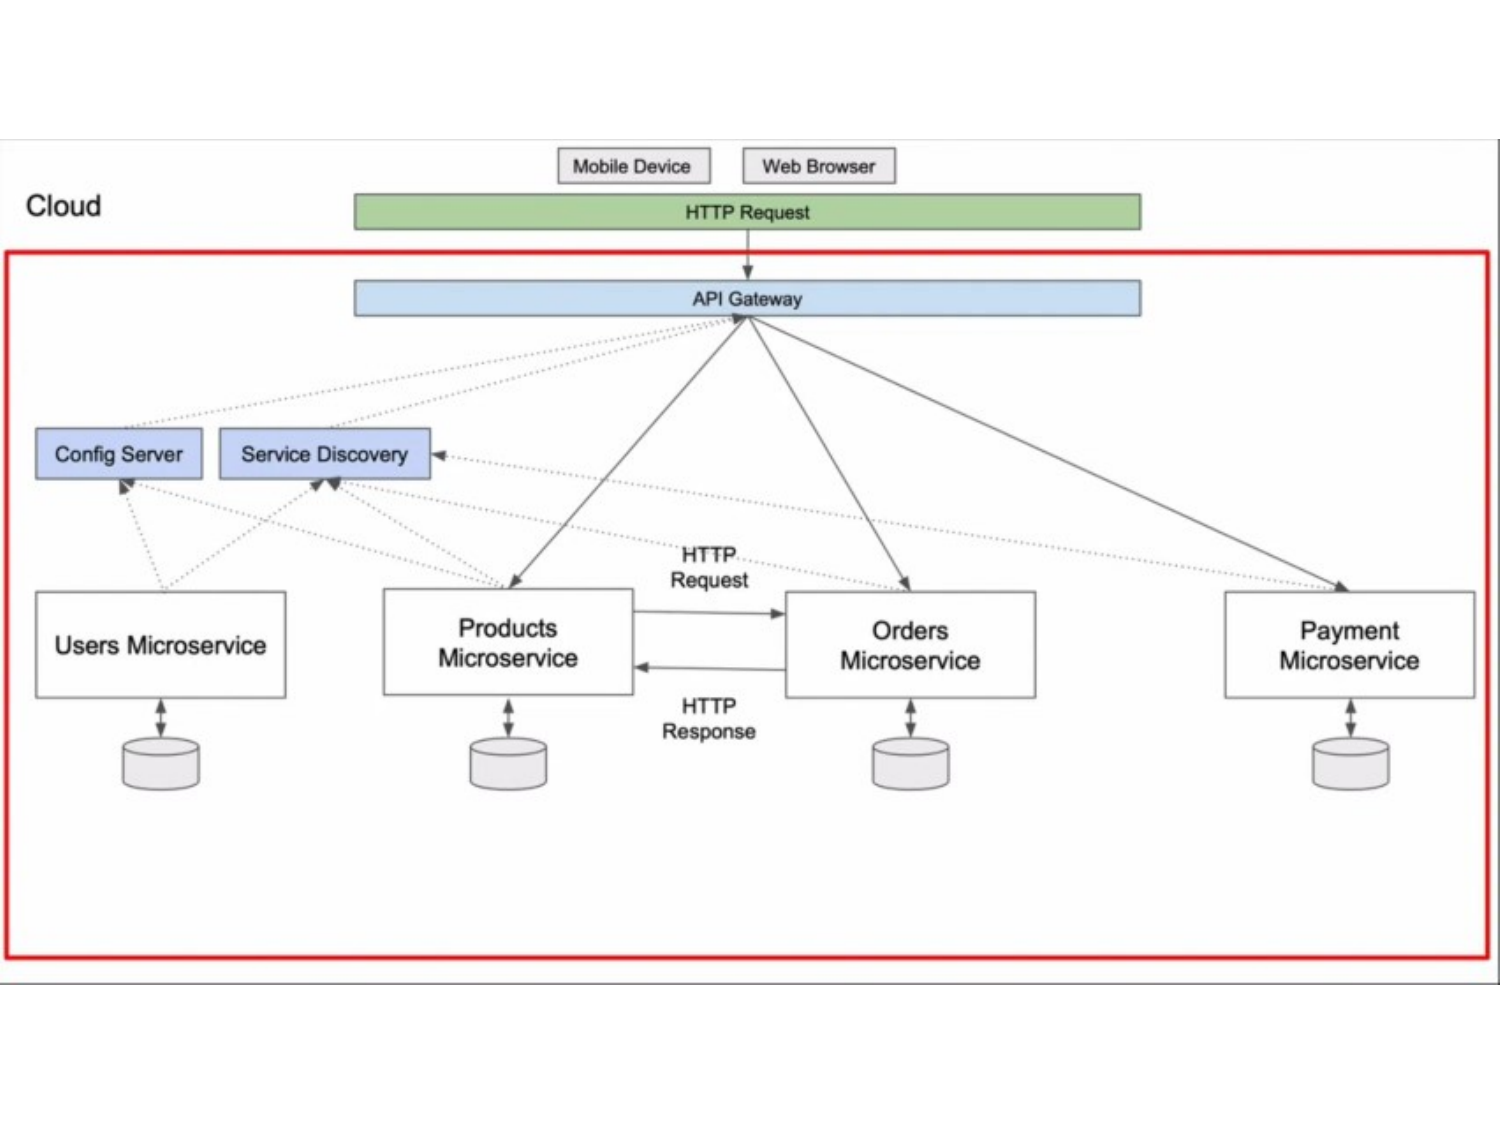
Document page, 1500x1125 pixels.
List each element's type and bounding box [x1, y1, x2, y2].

picture [0, 139, 1500, 986]
